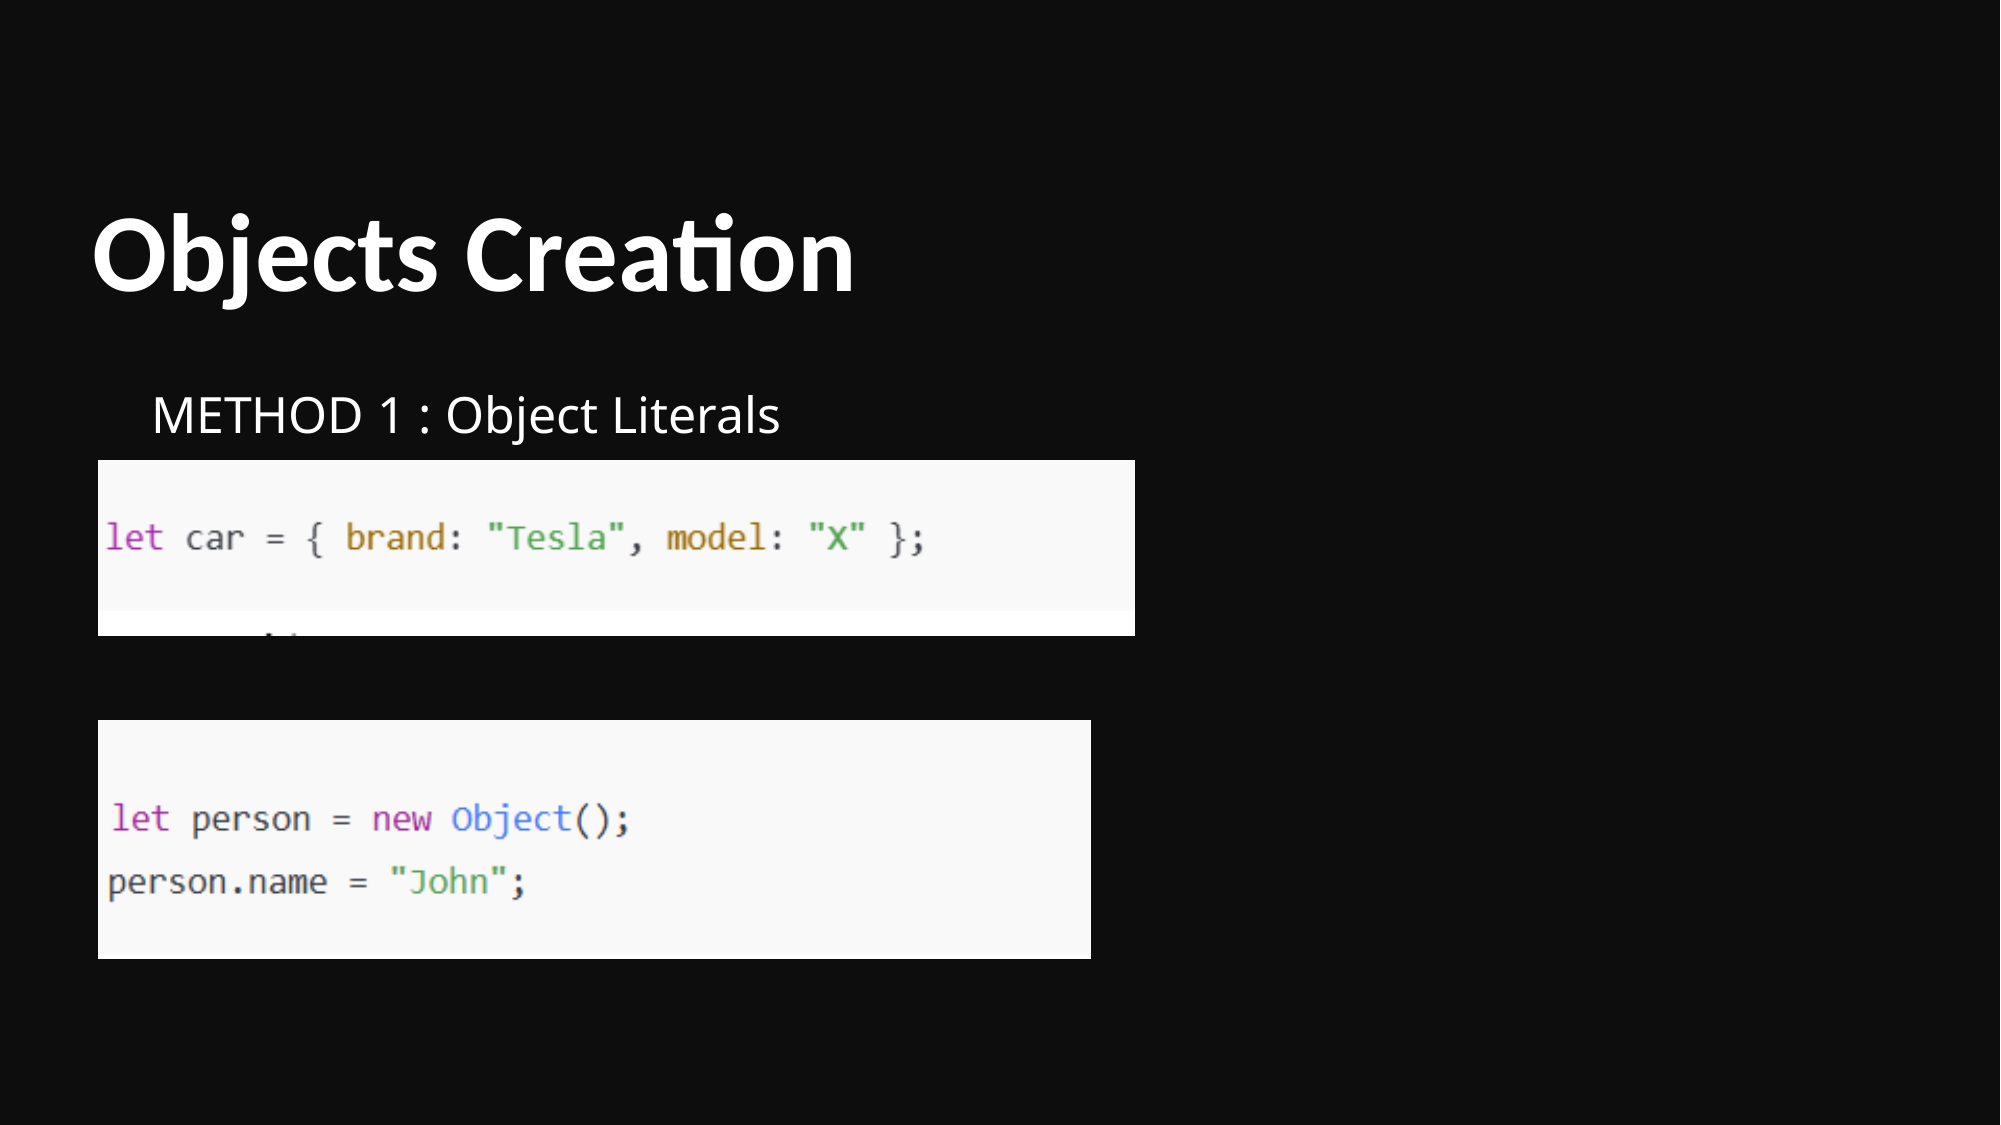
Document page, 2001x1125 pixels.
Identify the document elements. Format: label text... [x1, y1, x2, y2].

picture [98, 460, 1135, 636]
picture [98, 720, 1091, 959]
title Objects Creation [77, 0, 1717, 329]
subtitle METHOD 1 : Object Literals METHOD 2 : newObject() [98, 375, 1497, 910]
